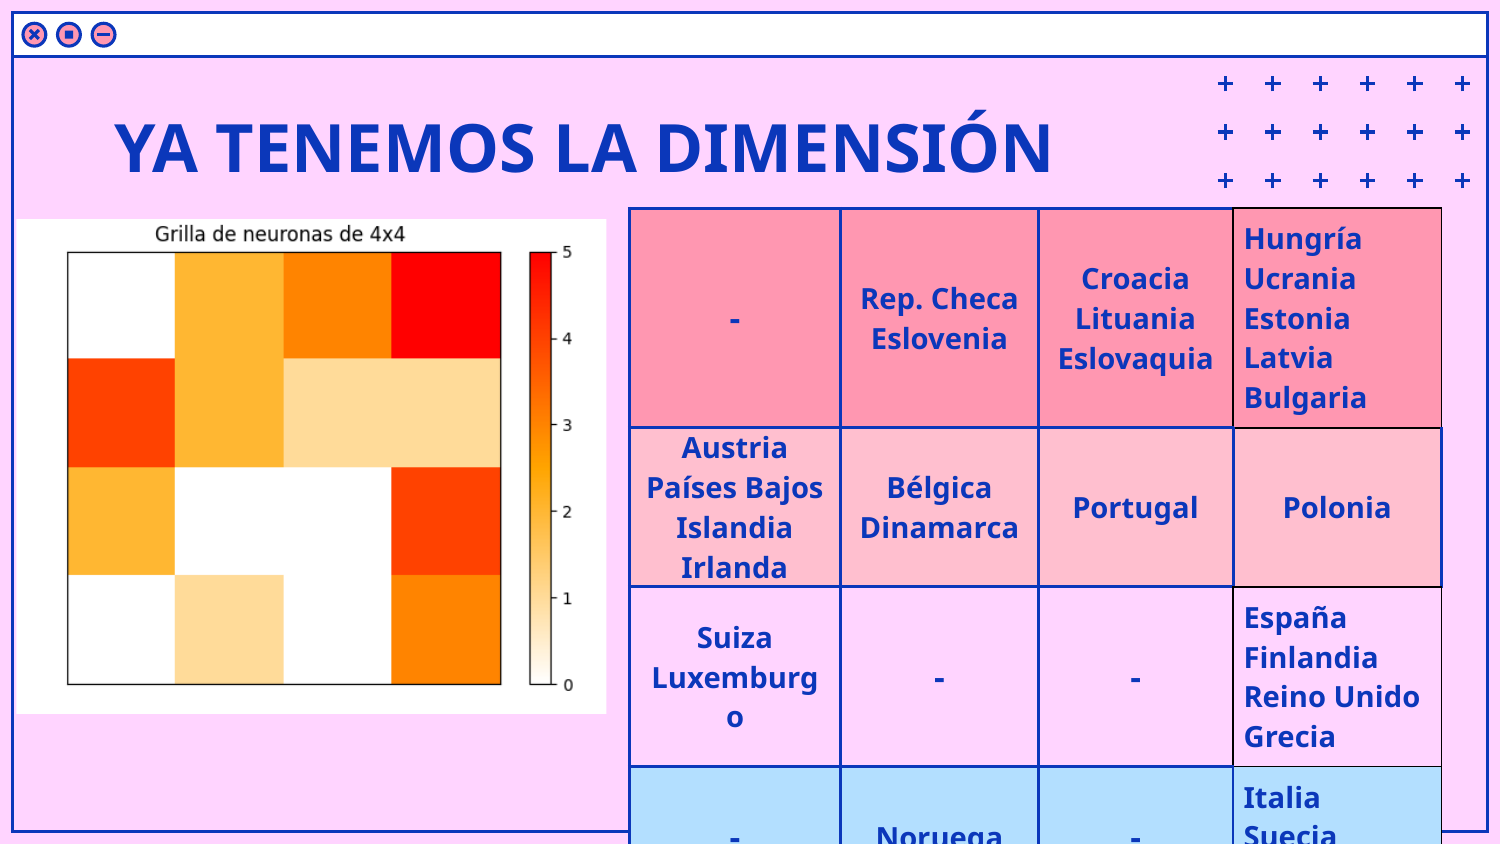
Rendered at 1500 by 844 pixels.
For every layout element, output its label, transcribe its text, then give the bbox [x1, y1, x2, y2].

table_cell Polonia [1235, 429, 1440, 586]
table_cell Noruega [842, 768, 1037, 844]
table_cell Suiza Luxemburgo [631, 588, 839, 765]
picture [15, 218, 607, 714]
table_cell Bélgica Dinamarca [842, 429, 1037, 585]
table_cell - [842, 588, 1037, 765]
title YA TENEMOS LA DIMENSIÓN [99, 90, 1098, 188]
table_header Croacia Lituania Eslovaquia [1040, 210, 1232, 426]
table_header - [631, 210, 839, 426]
table_cell Portugal [1040, 429, 1232, 585]
table_header Rep. Checa Eslovenia [842, 210, 1037, 426]
table_header Hungría Ucrania Estonia Latvia Bulgaria [1234, 209, 1441, 427]
table_cell - [1040, 588, 1232, 765]
table_cell Austria Países Bajos Islandia Irlanda [631, 429, 839, 585]
table_cell Italia Suecia Alemania [1234, 767, 1441, 844]
table_cell - [1040, 768, 1232, 844]
table_cell - [631, 768, 839, 844]
table_cell España Finlandia Reino Unido Grecia [1234, 588, 1441, 766]
